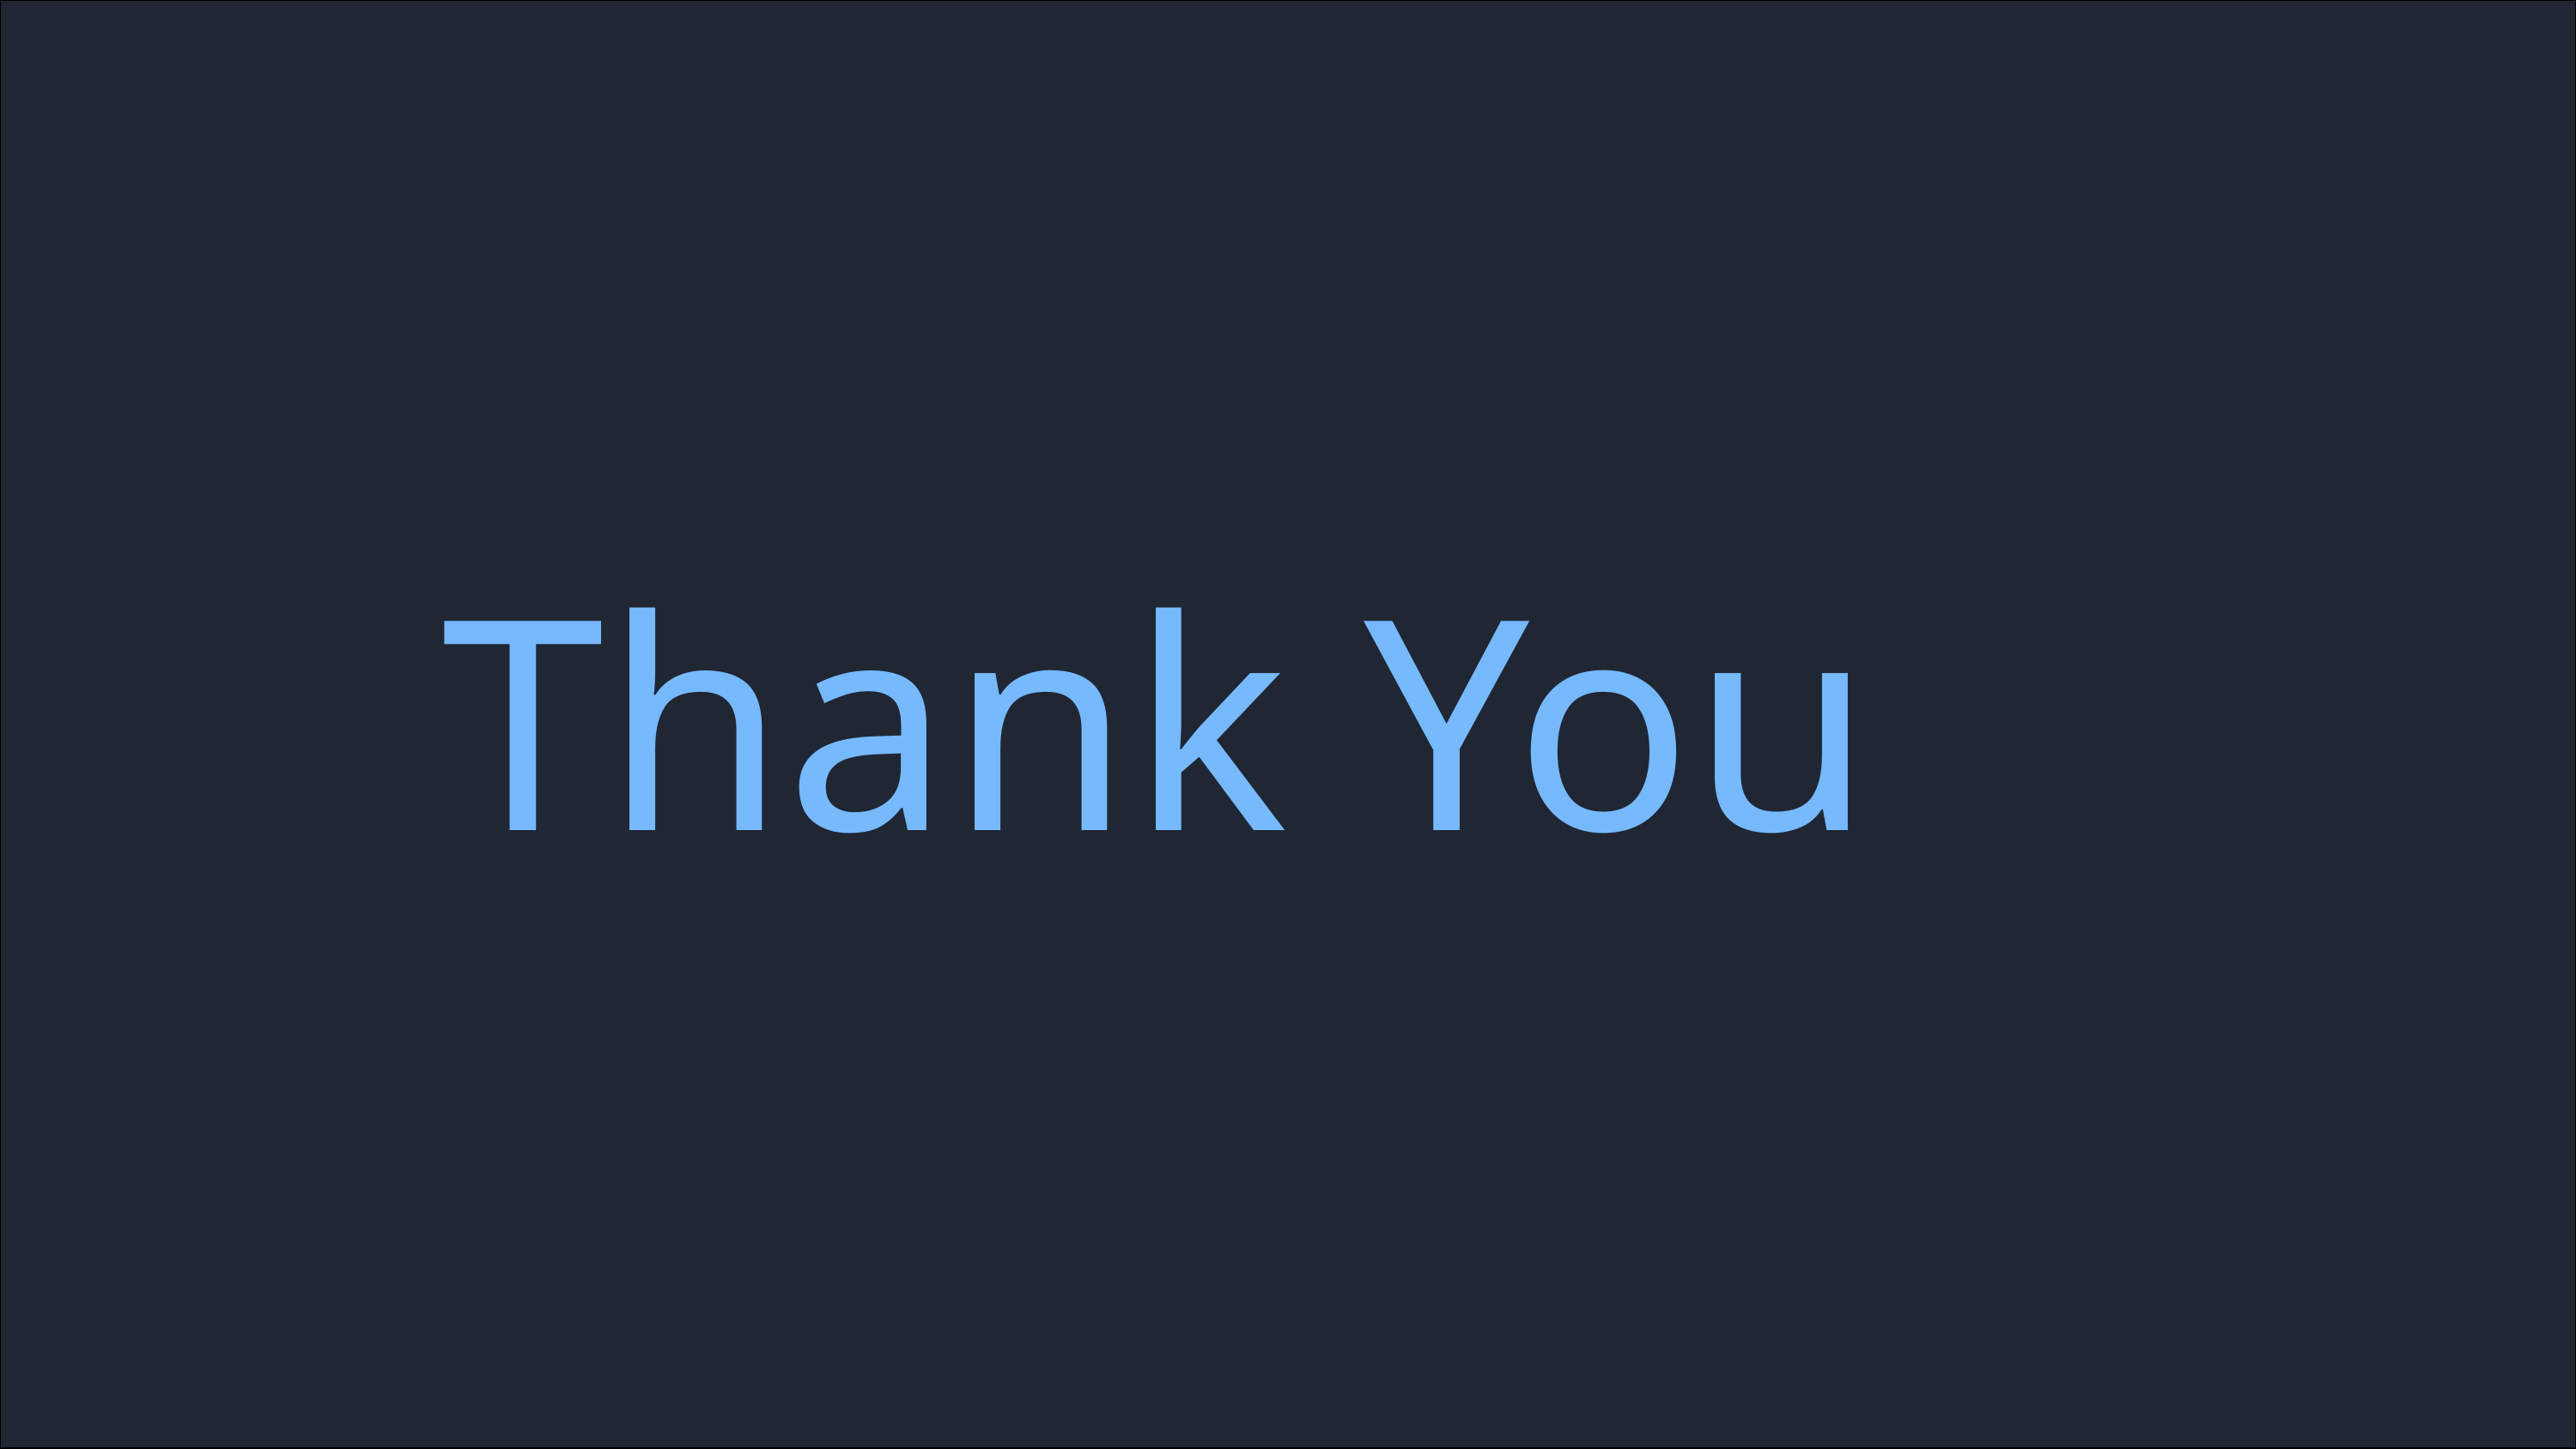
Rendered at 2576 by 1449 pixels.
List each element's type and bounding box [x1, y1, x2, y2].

text_box [0, 0, 2576, 1449]
